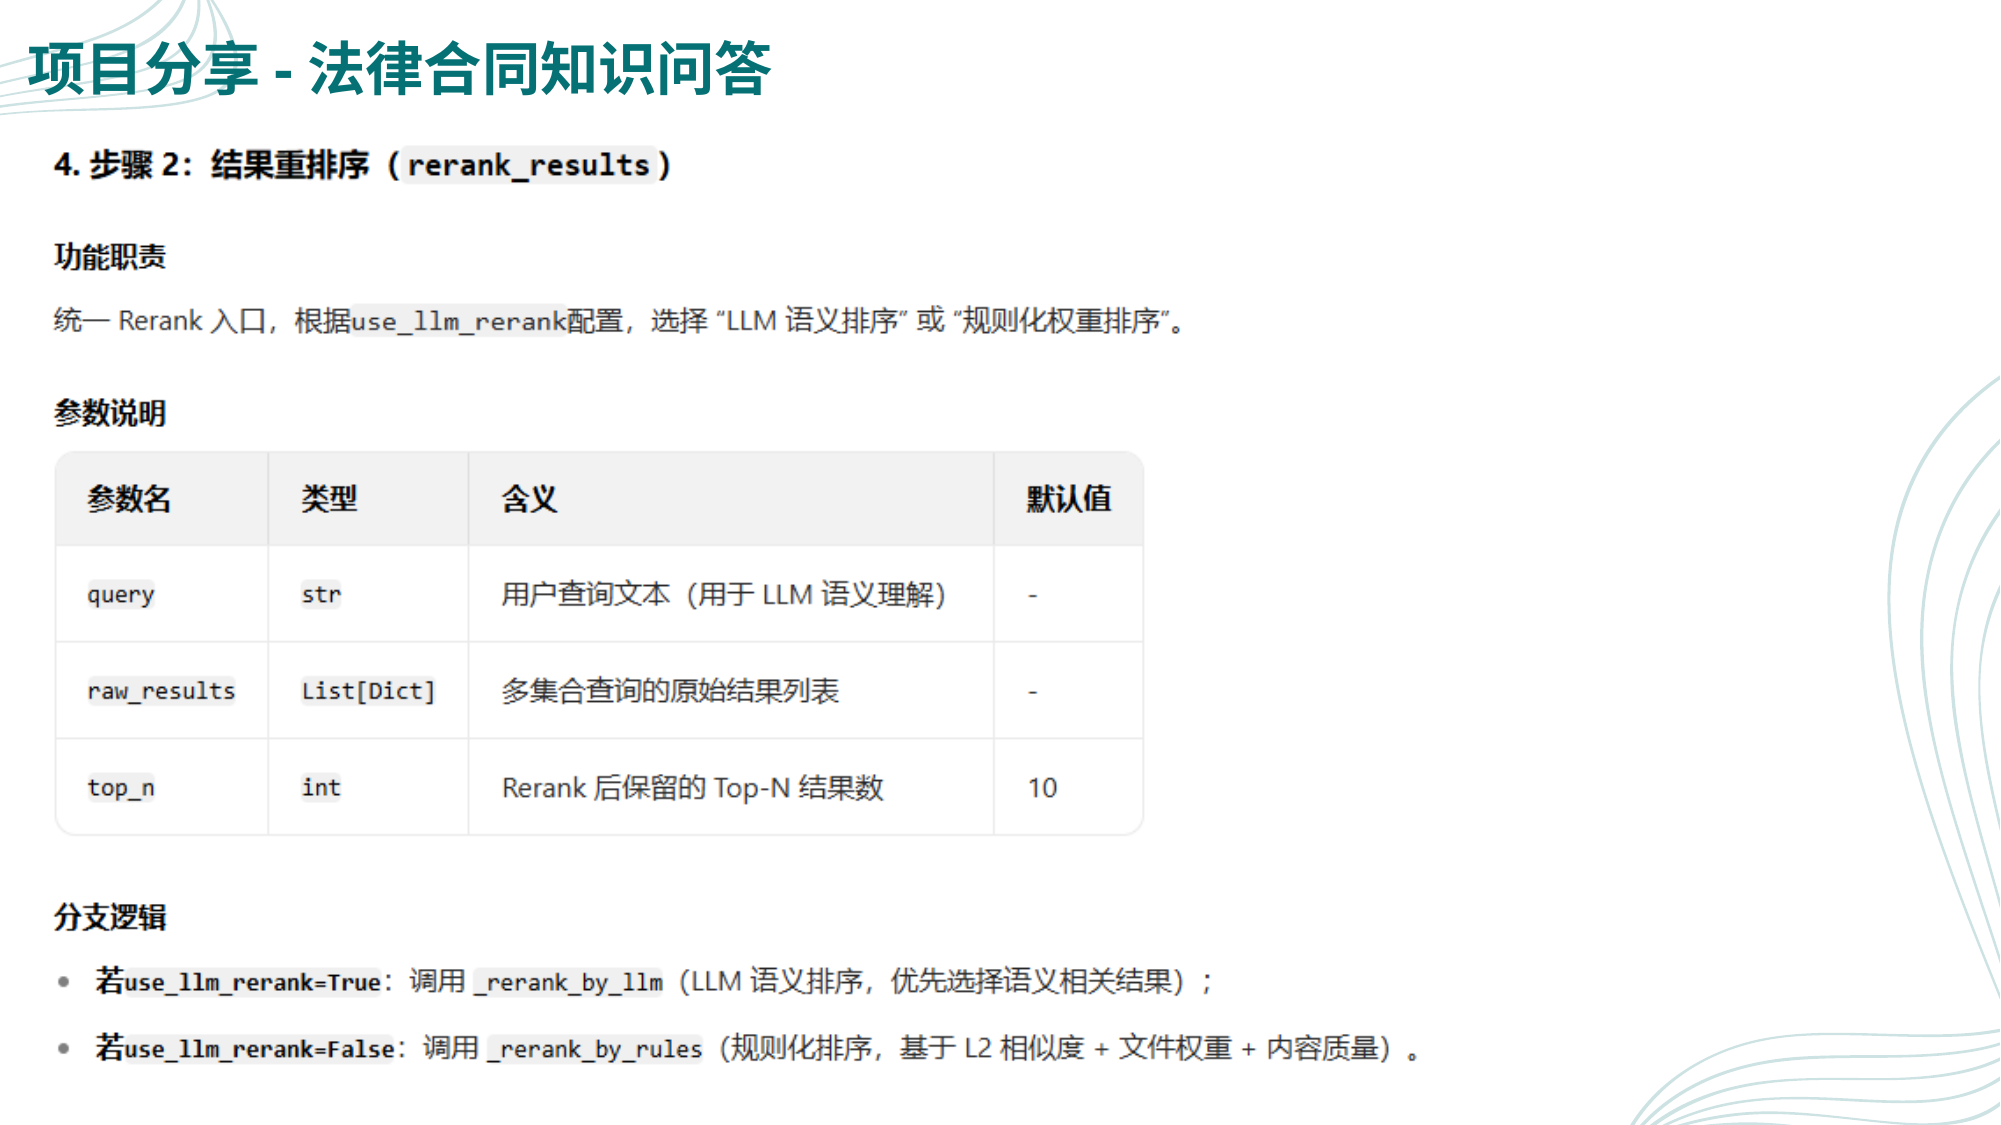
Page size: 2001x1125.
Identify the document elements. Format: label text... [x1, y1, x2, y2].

title 项目分享-法律合同知识问答 [27, 0, 1800, 103]
picture [27, 123, 1445, 1098]
